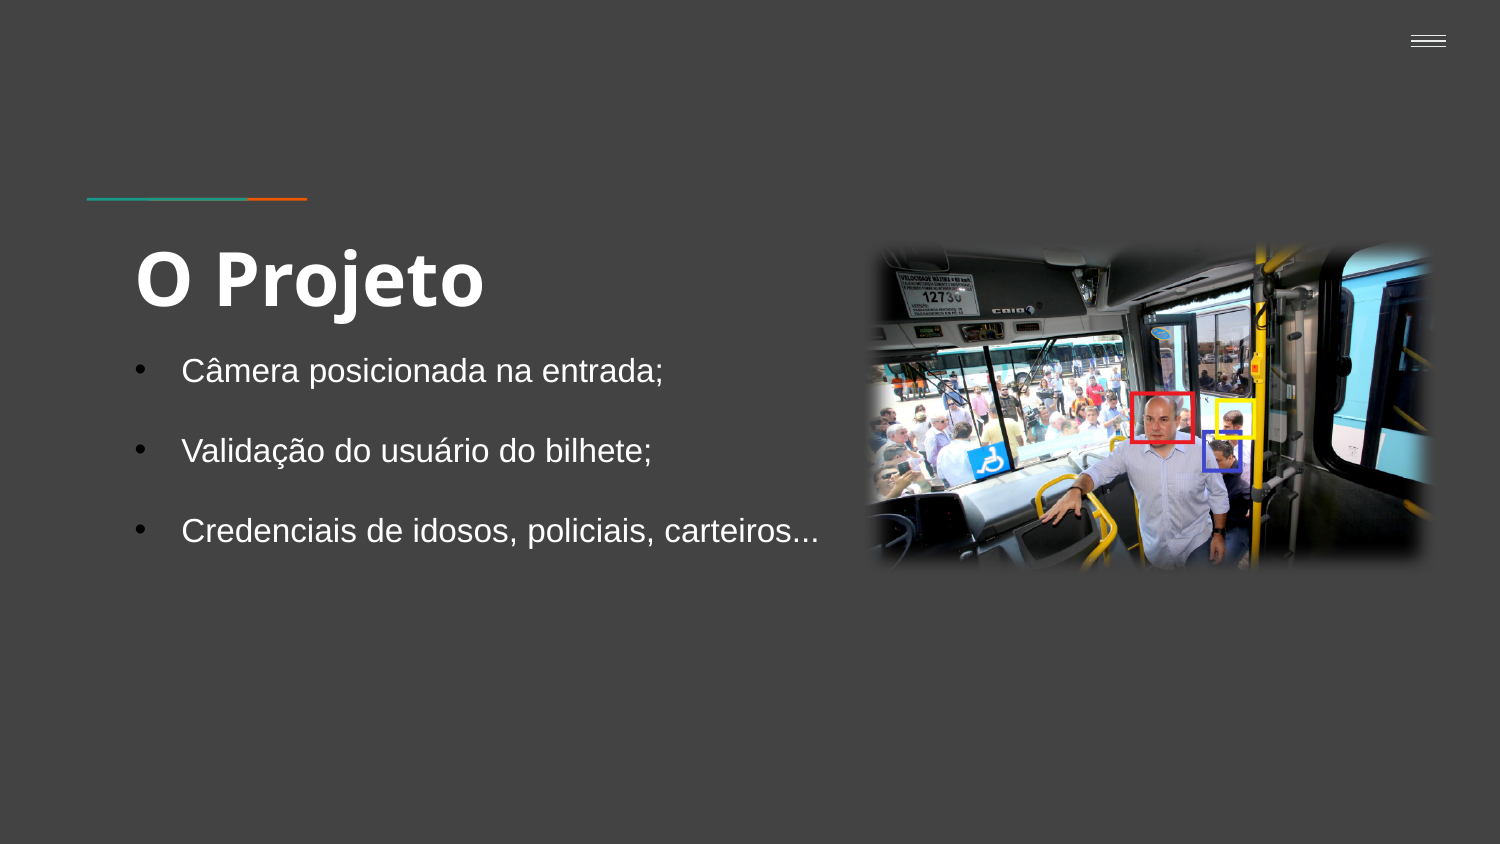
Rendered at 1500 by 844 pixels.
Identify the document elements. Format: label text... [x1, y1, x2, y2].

picture [862, 238, 1438, 577]
text_box Câmera posicionada na entrada; Validação do usuário do bilhete; Credenciais de idosos, policiais, carteiros... [119, 341, 857, 557]
title O Projeto [119, 216, 1381, 341]
